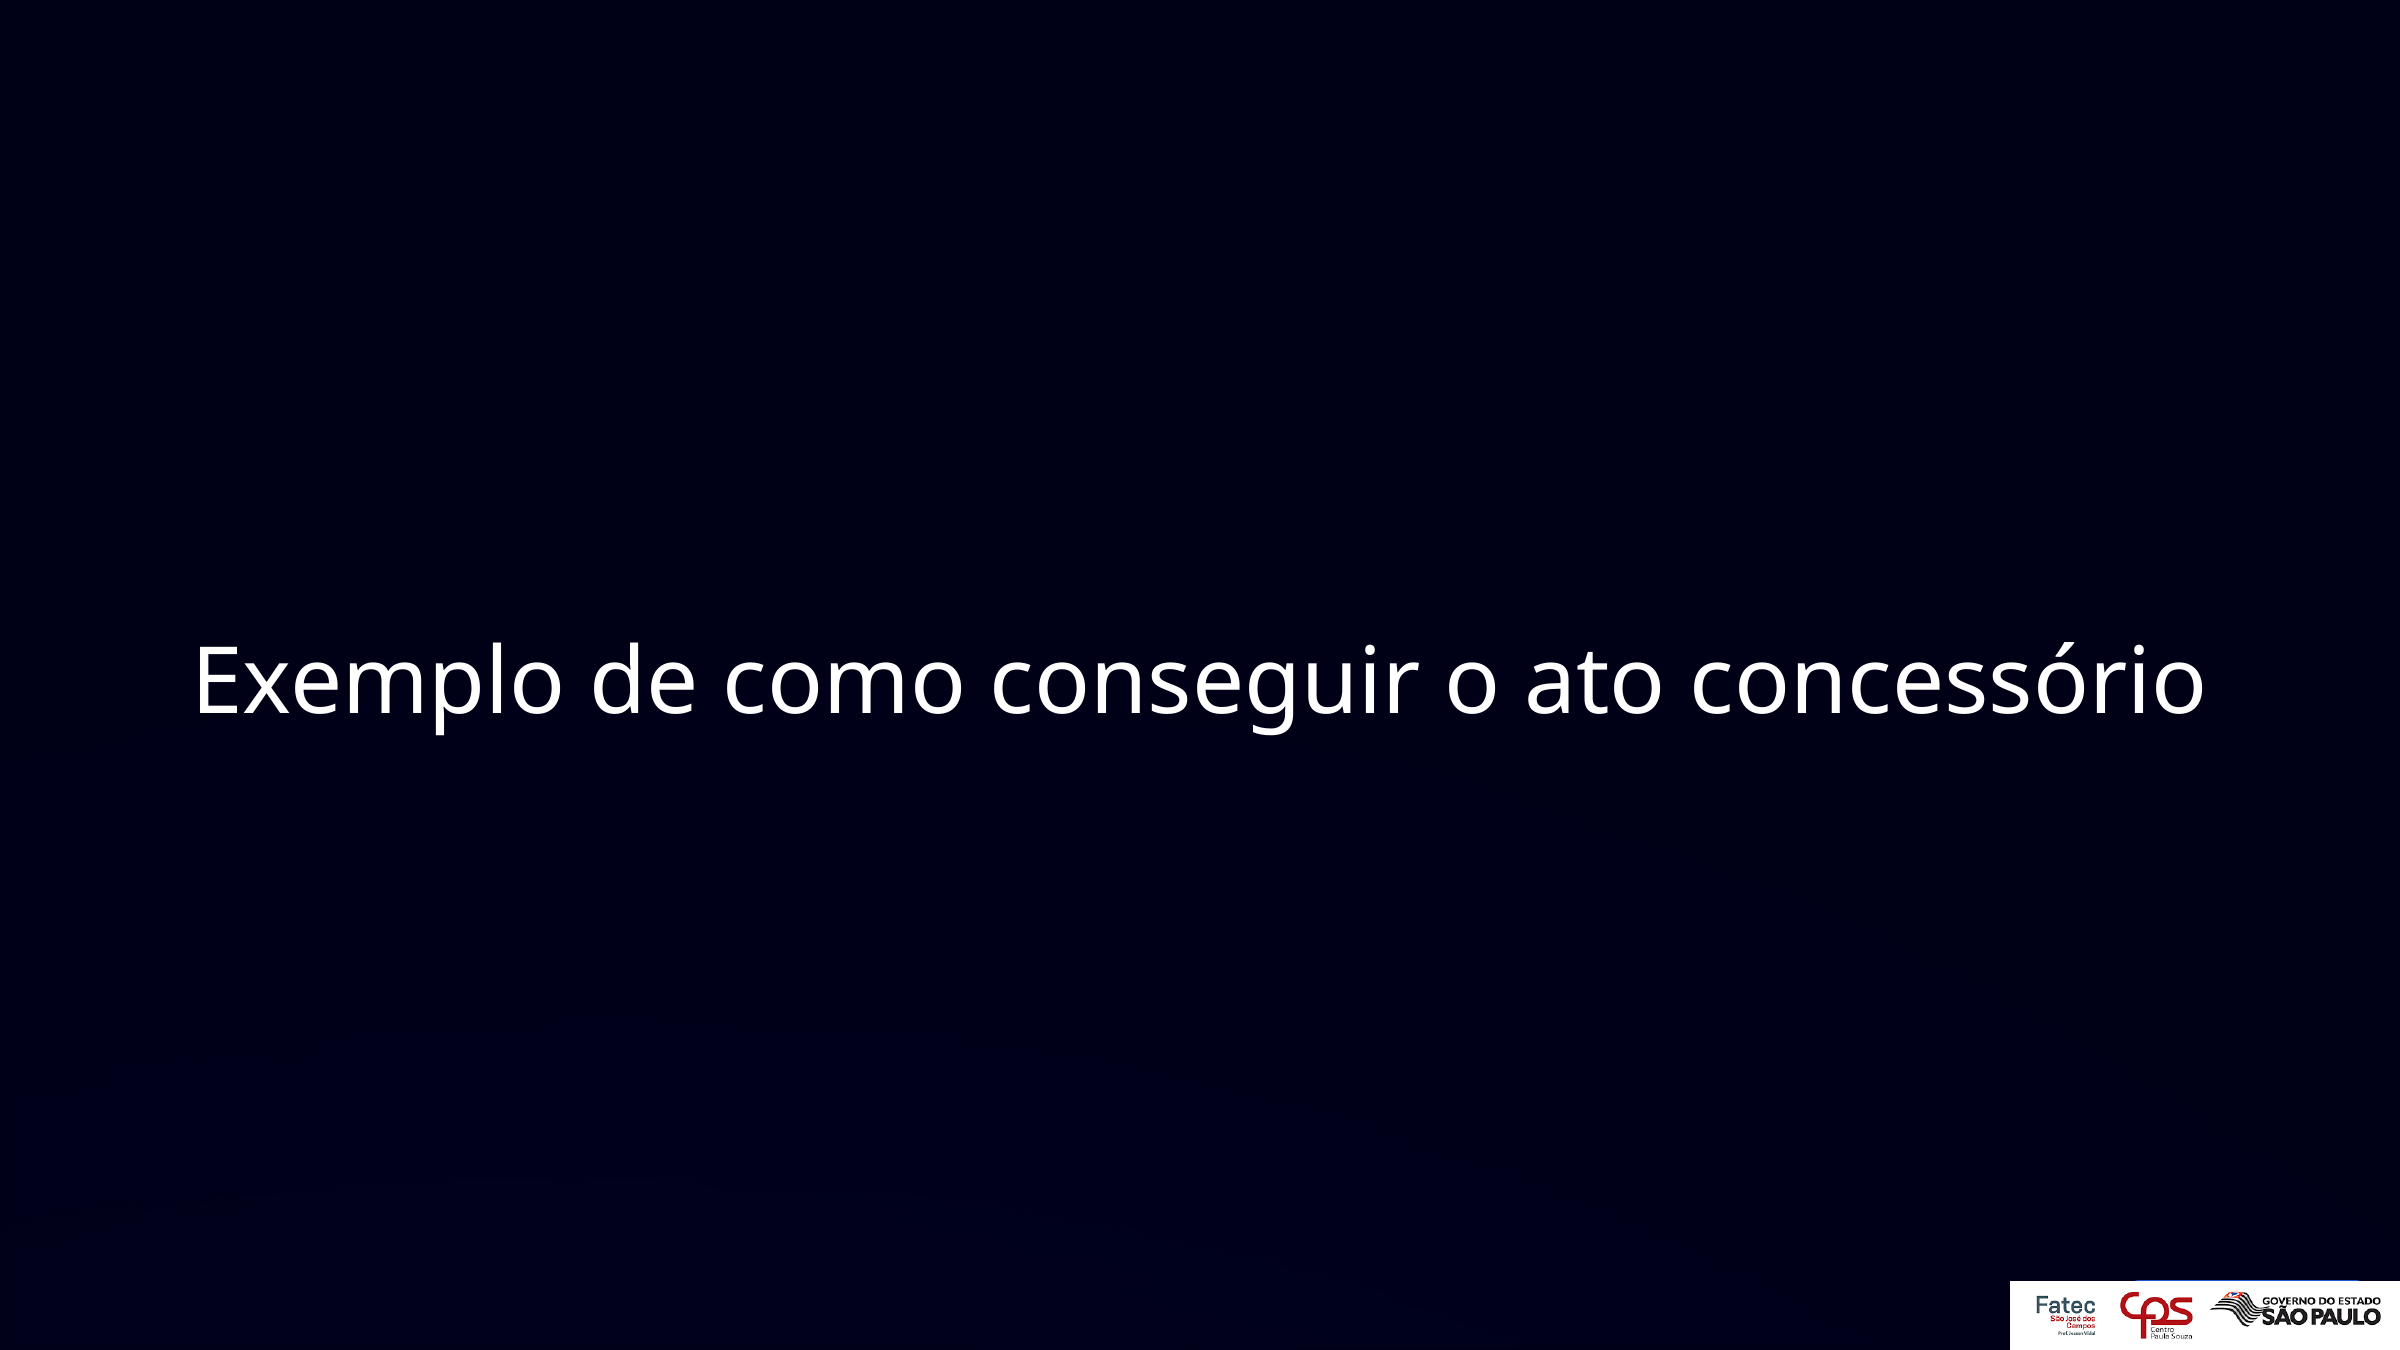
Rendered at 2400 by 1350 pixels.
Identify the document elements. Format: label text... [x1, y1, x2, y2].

picture [2010, 1271, 2400, 1350]
text_box Exemplo de como conseguir o ato concessório [229, 616, 2171, 734]
